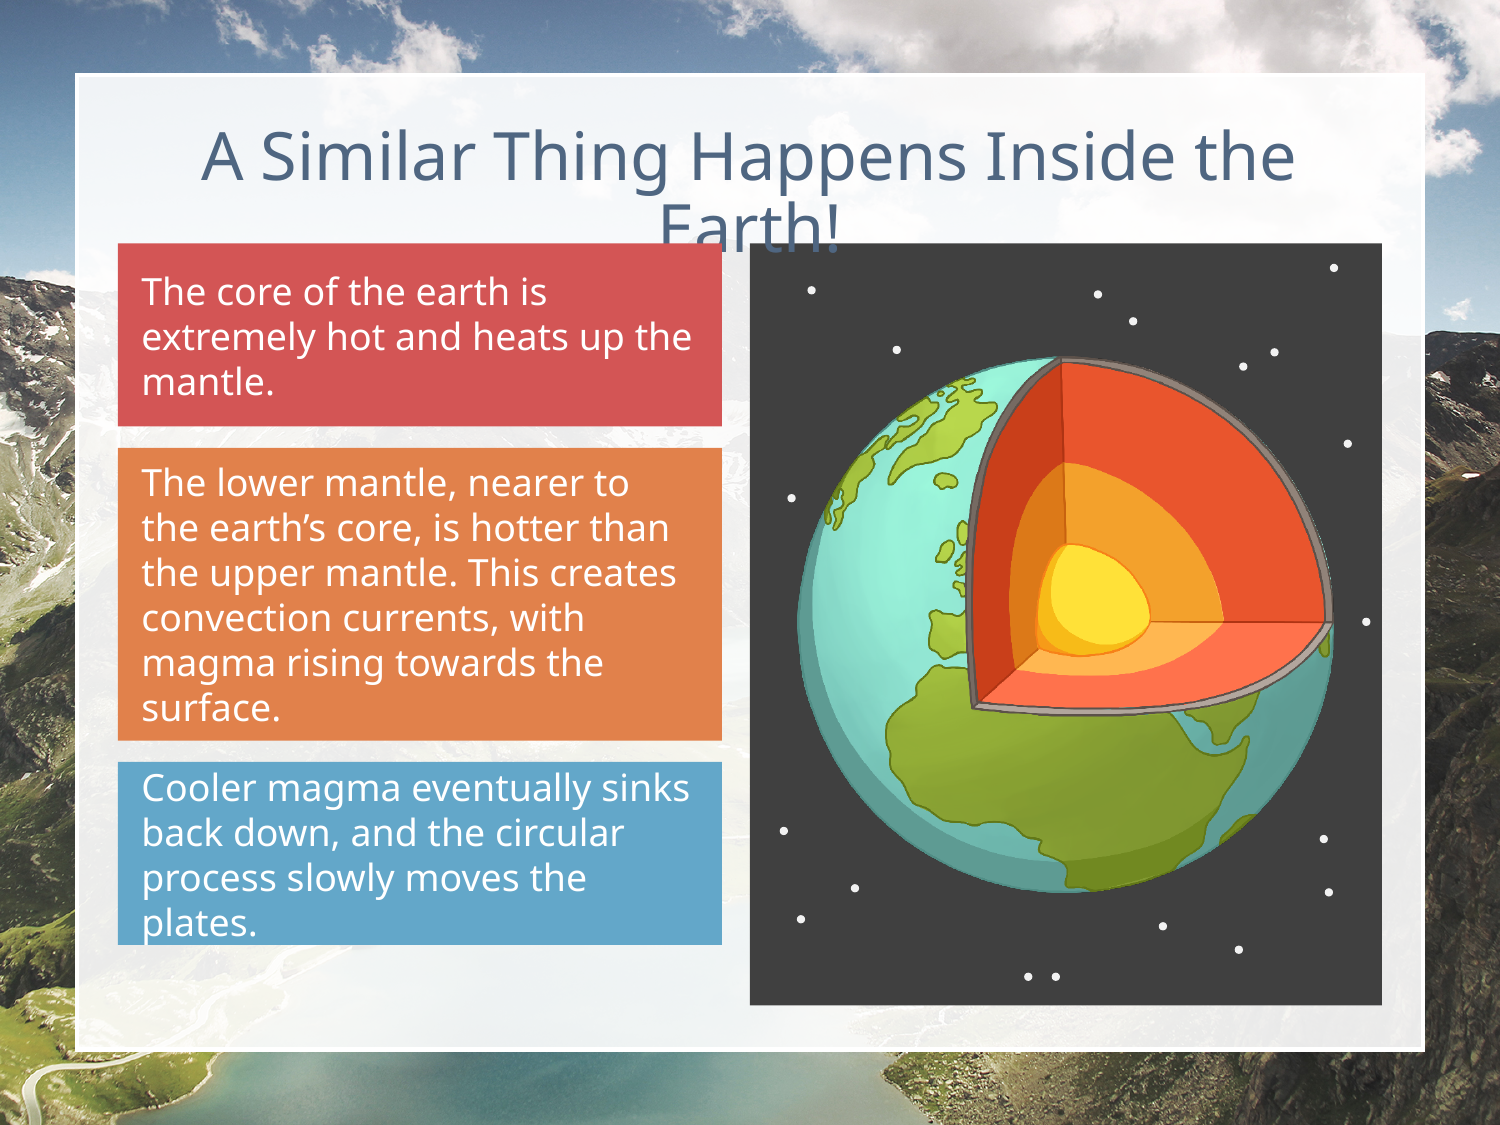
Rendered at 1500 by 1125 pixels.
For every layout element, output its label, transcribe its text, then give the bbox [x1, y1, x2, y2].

text_box [1127, 316, 1139, 327]
text_box [1157, 921, 1169, 932]
text_box [1092, 289, 1104, 300]
text_box [795, 914, 807, 925]
text_box The core of the earth is extremely hot and heats up the mantle. [117, 242, 723, 427]
picture [0, 0, 1500, 1125]
text_box Cooler magma eventually sinks back down, and the circular process slowly moves the plates. [117, 761, 723, 946]
text_box The lower mantle, nearer to the earth’s core, is hotter than the upper mantle. This creates convection currents, with magma rising towards the surface. [117, 447, 723, 742]
text_box [1361, 616, 1372, 628]
text_box [1269, 347, 1280, 356]
text_box [786, 492, 797, 504]
text_box [1328, 262, 1340, 274]
text_box [891, 344, 902, 356]
text_box [749, 242, 1383, 1006]
text_box [1323, 892, 1335, 898]
title A Similar Thing Happens Inside the Earth! [76, 87, 1424, 233]
text_box [1233, 944, 1245, 955]
text_box [778, 825, 790, 837]
text_box [1342, 438, 1353, 449]
text_box [806, 285, 817, 296]
text_box [1050, 971, 1062, 982]
text_box [1023, 971, 1034, 982]
